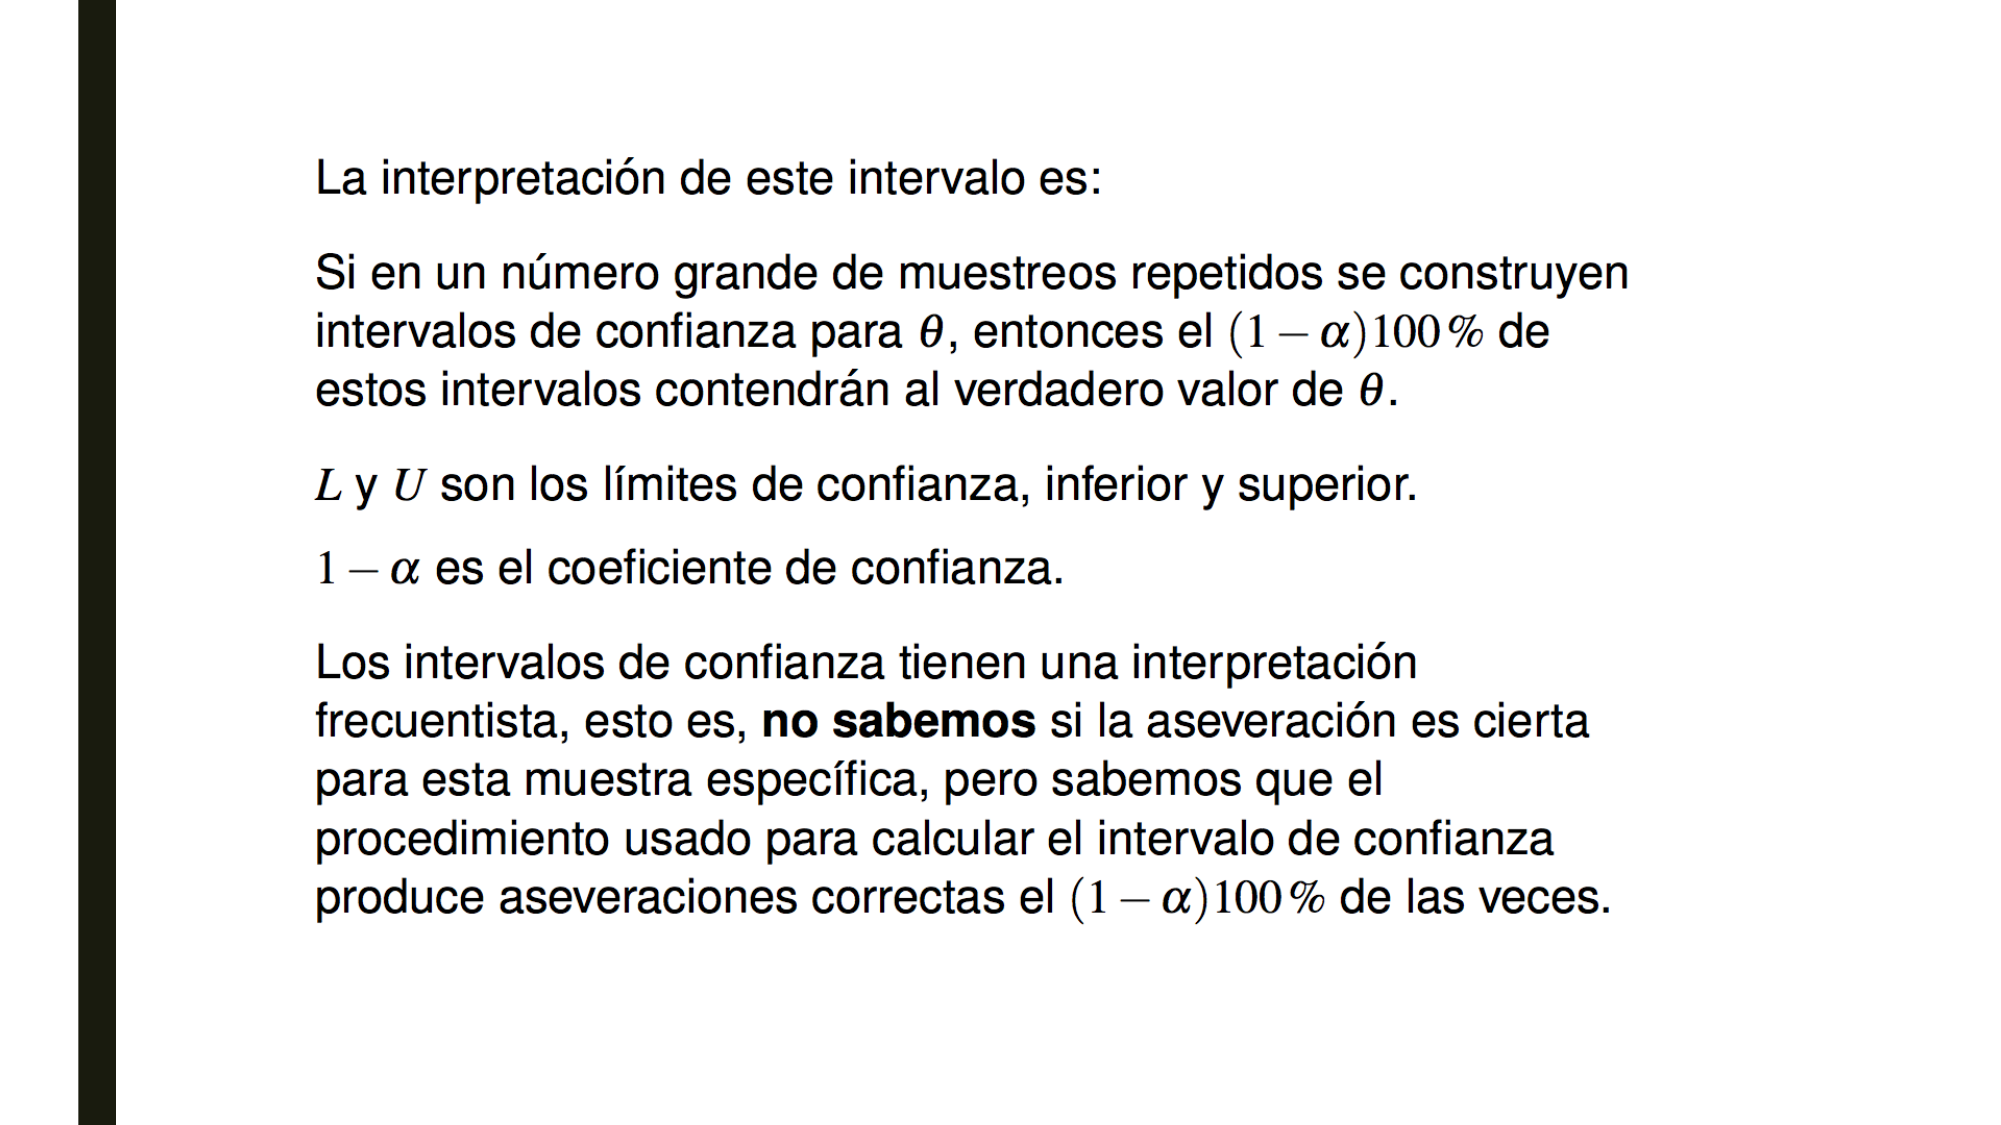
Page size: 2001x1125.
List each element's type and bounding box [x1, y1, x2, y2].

picture [289, 127, 1711, 996]
